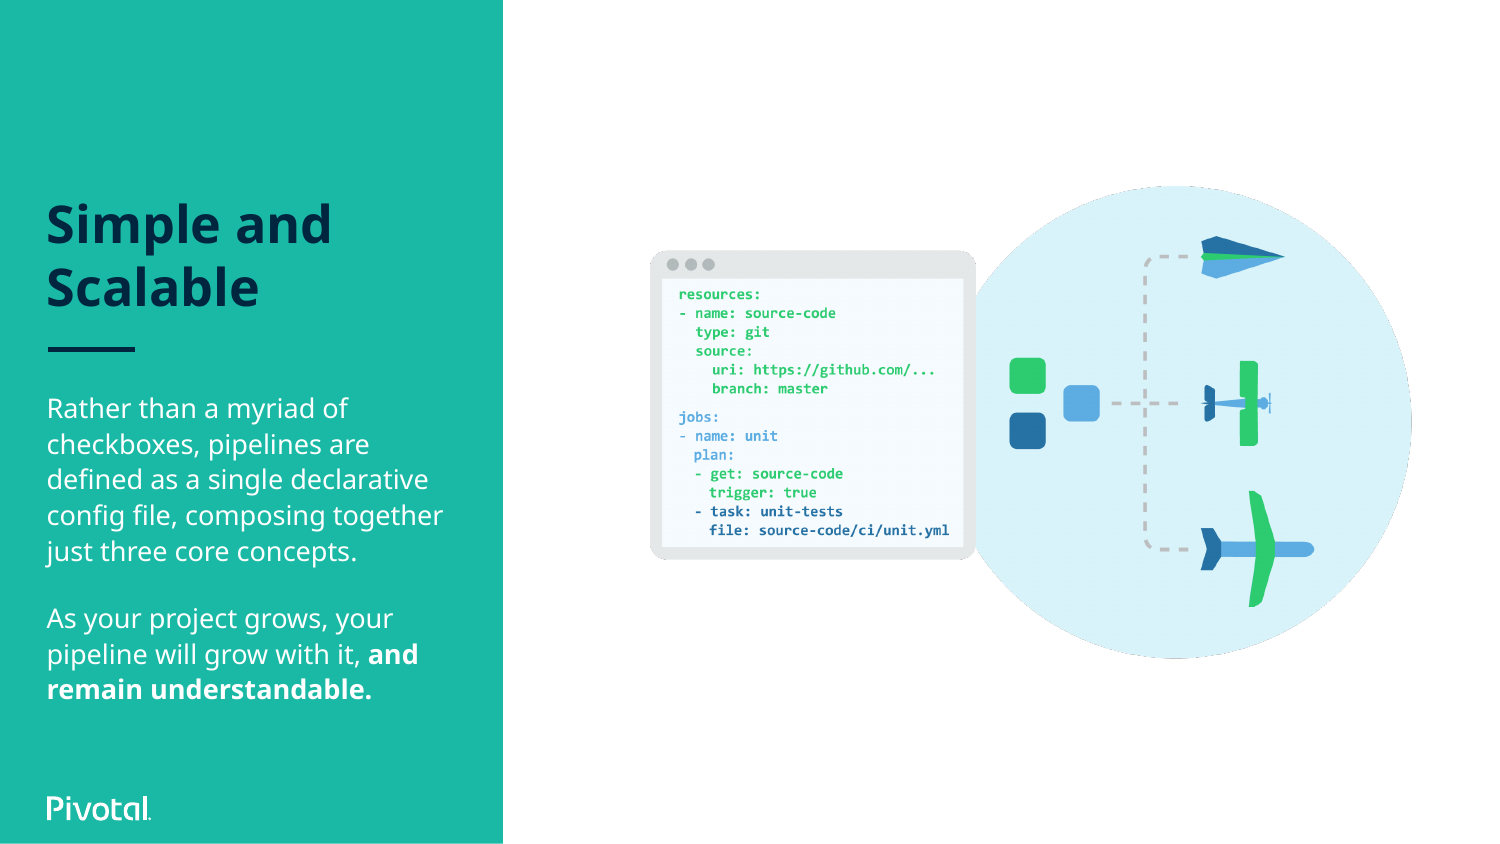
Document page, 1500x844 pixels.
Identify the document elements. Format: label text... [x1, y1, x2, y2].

title Simple and Scalable [31, 90, 484, 332]
subtitle Rather than a myriad of checkboxes, pipelines are defined as a single declarative config file, composing together just three core concepts. As your project grows, your pipeline will grow with it, and remain understandable. [31, 373, 484, 619]
picture [648, 185, 1412, 659]
